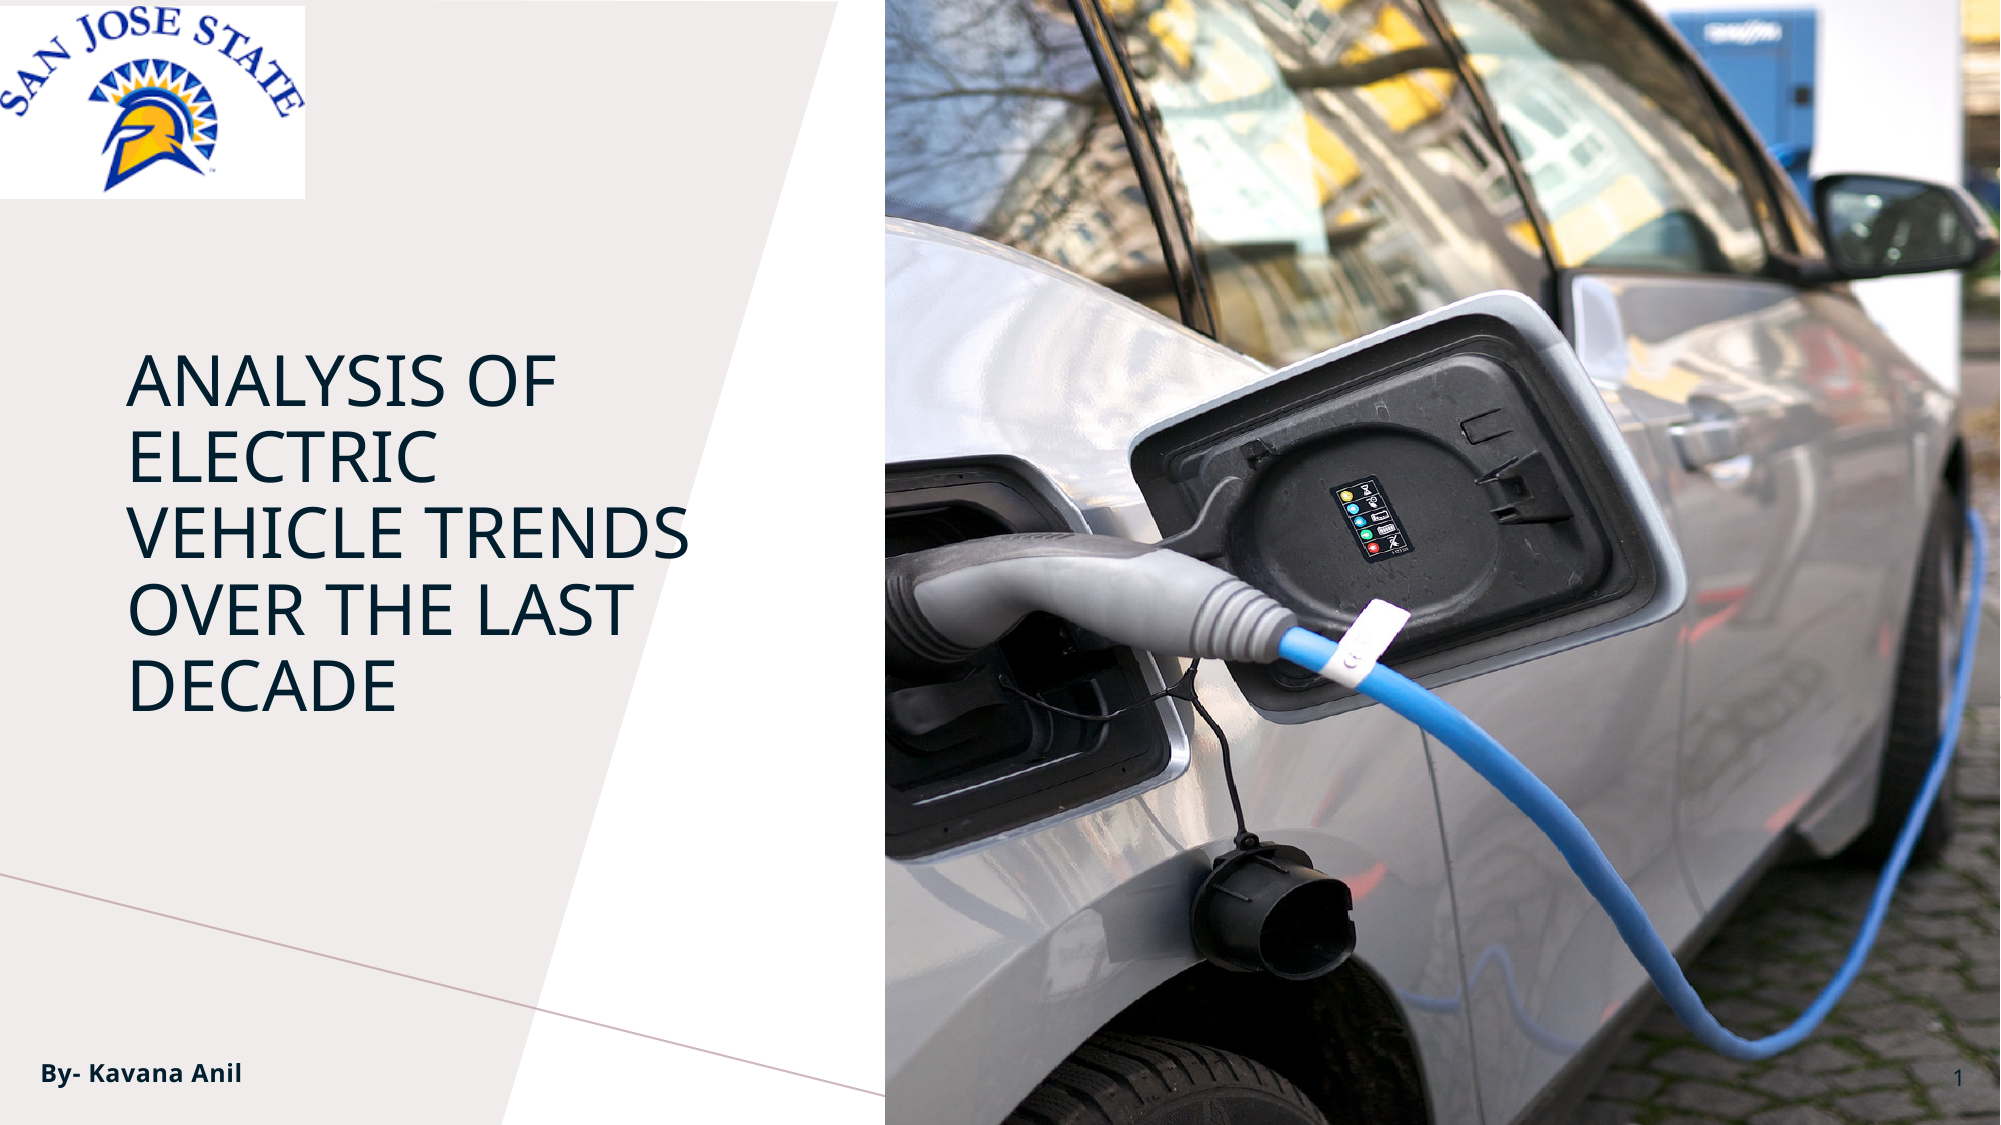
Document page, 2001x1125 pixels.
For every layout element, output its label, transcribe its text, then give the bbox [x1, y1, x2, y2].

footer By- Kavana Anil [25, 1049, 764, 1110]
picture [884, 0, 2000, 1125]
title Analysis of Electric Vehicle Trends Over the Last Decade [111, 337, 729, 896]
picture [0, 6, 305, 199]
